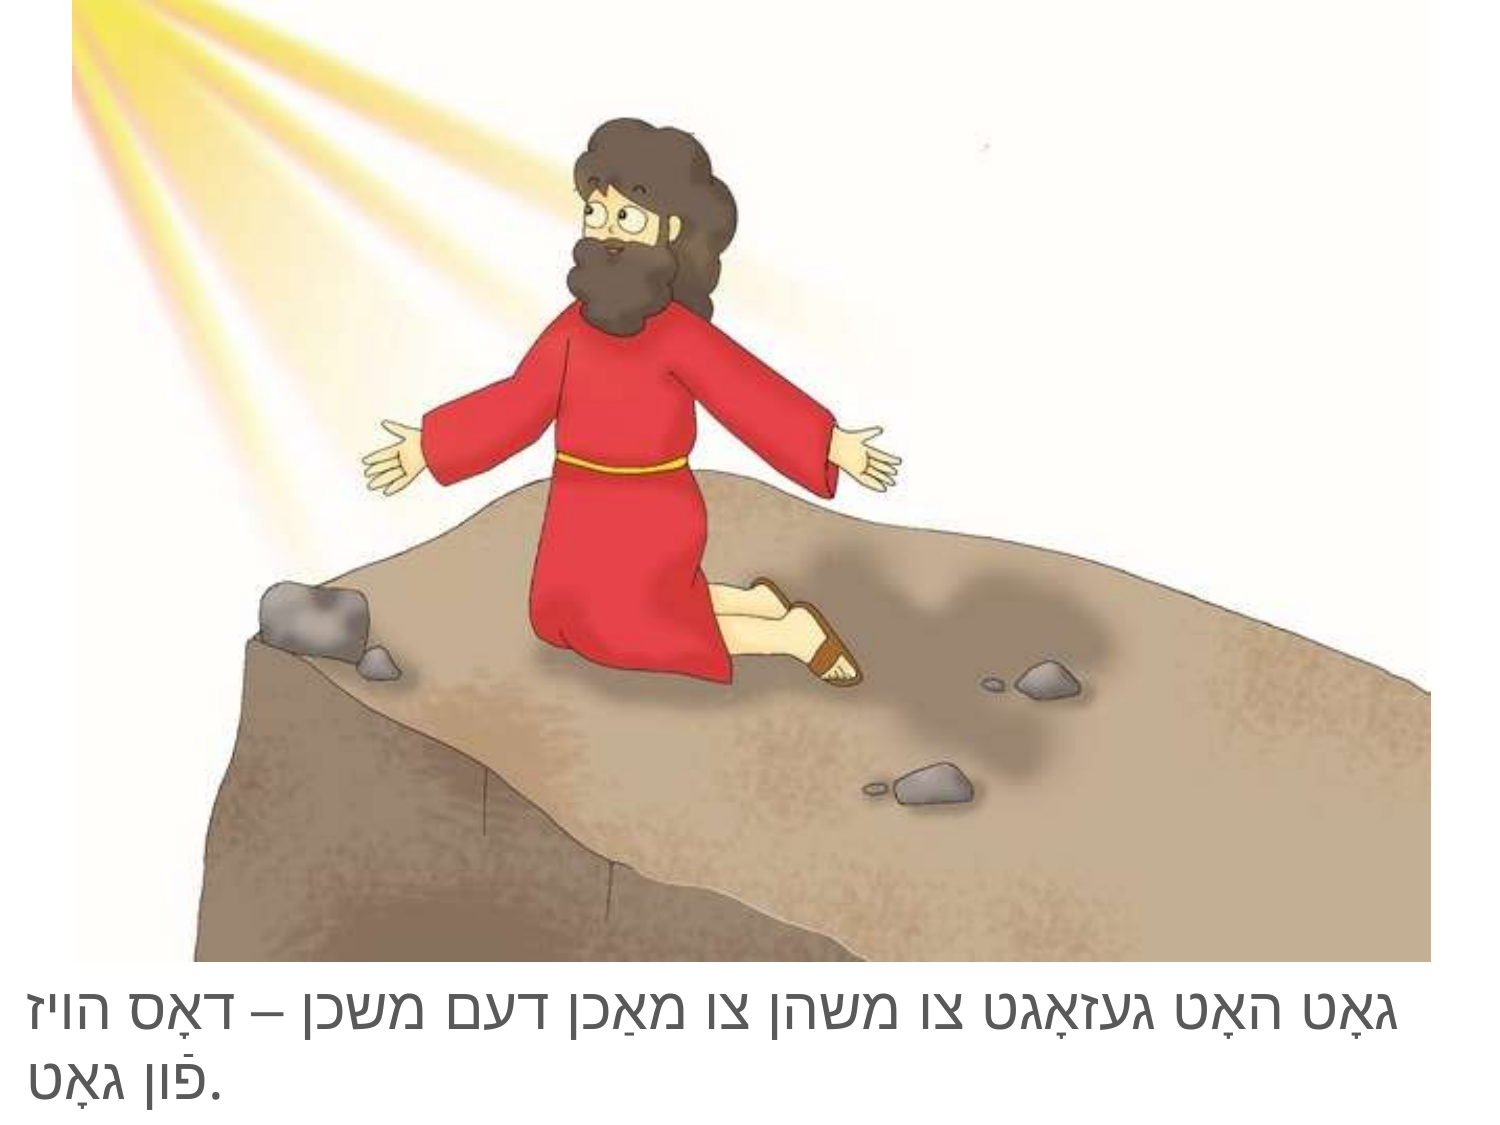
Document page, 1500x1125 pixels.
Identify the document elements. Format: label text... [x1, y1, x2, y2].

picture [72, 0, 1431, 963]
text_box גאָט האָט געזאָגט צו משהן צו מאַכן דעם משכן – דאָס הױז פֿון גאָט. [11, 964, 1483, 1119]
